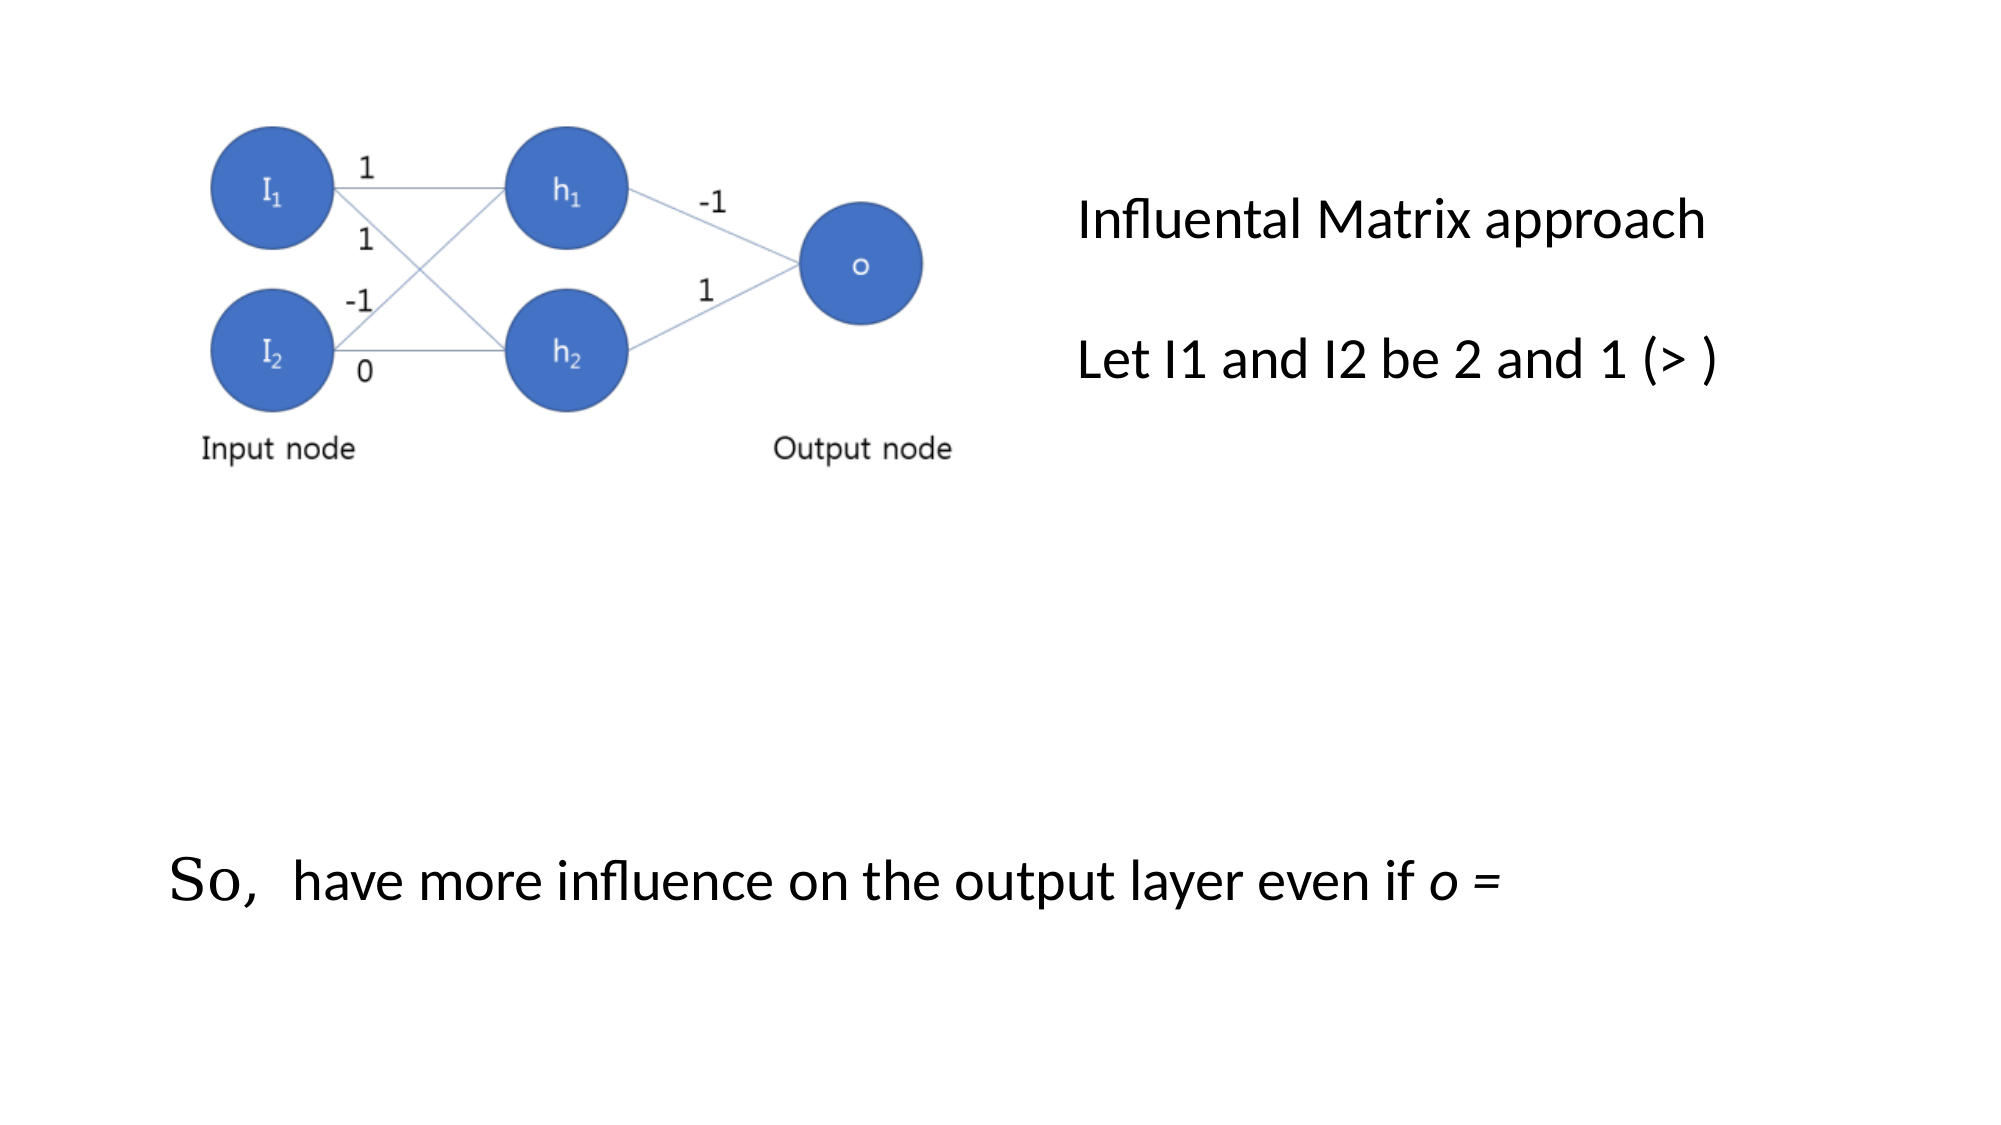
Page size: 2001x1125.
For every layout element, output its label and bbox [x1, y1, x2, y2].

list [183, 63, 1001, 510]
